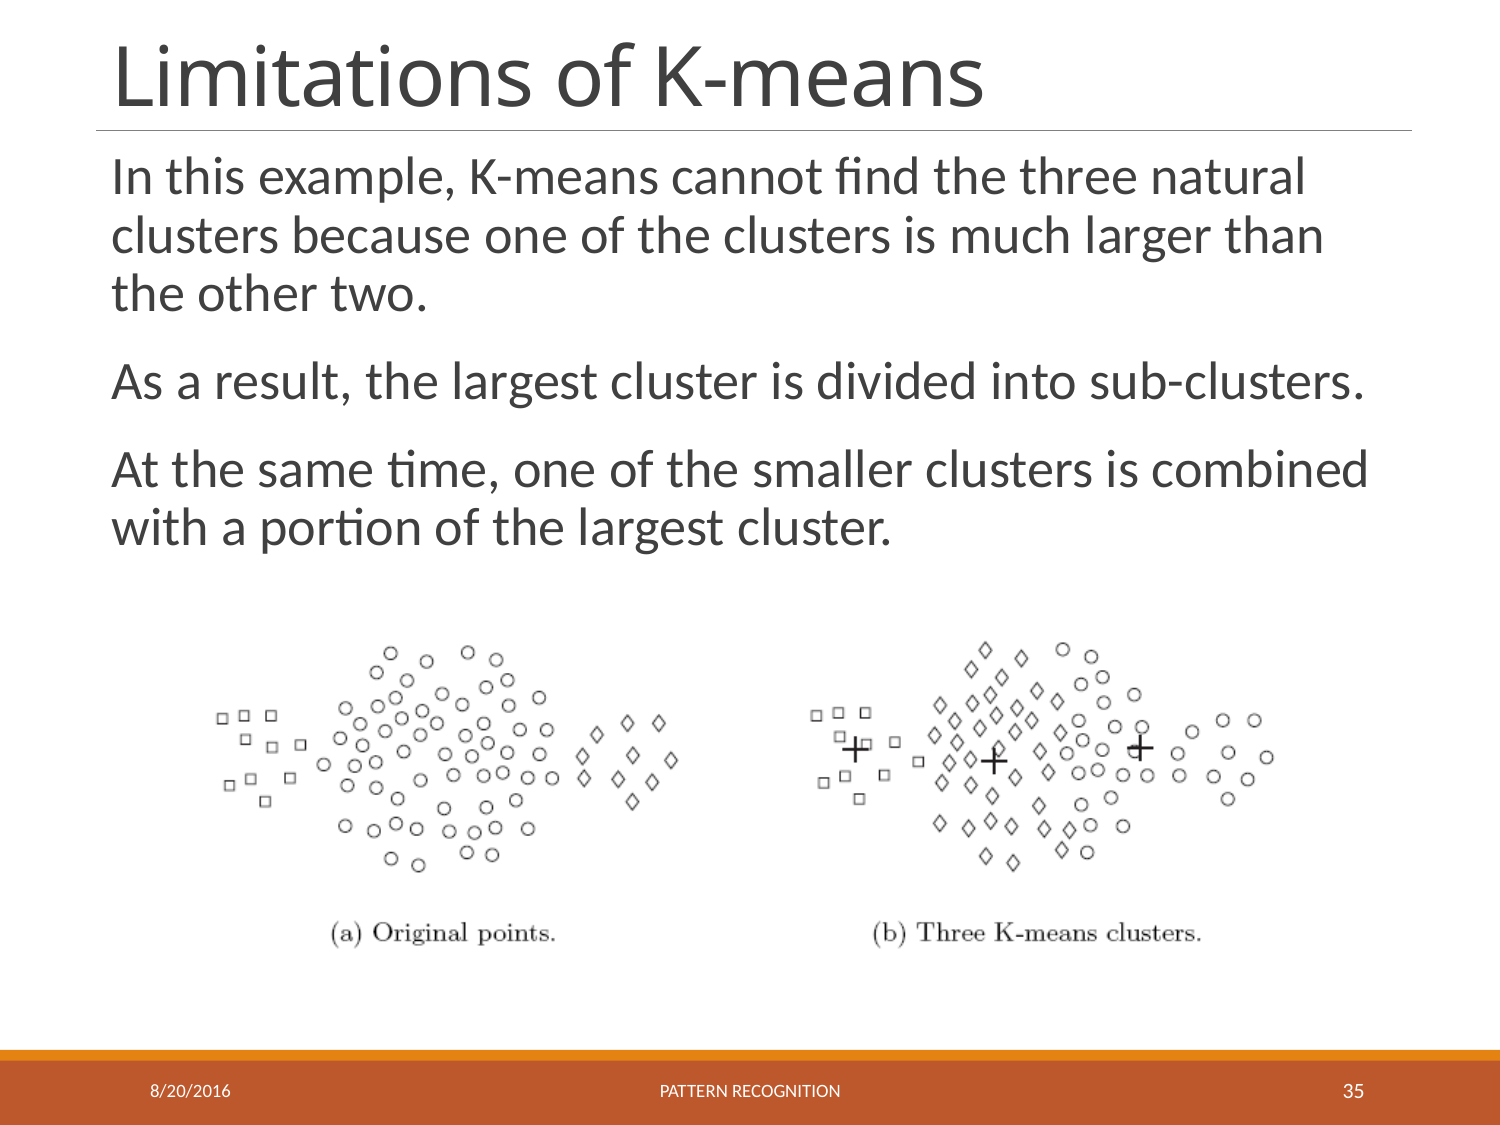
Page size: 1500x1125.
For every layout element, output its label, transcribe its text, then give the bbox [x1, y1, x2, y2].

list In this example, K-means cannot find the three natural clusters because one of the clusters is much larger than the other two. As a result, the largest cluster is divided into sub-clusters. At the same time, one of the smaller clusters is combined with a portion of the largest cluster. [96, 140, 1413, 1034]
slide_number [135, 1059, 440, 1120]
slide_number 35 [1218, 1059, 1380, 1120]
title Limitations of K-means [96, 19, 1413, 131]
footer Pattern recognition [453, 1059, 1047, 1120]
picture [174, 611, 1326, 978]
